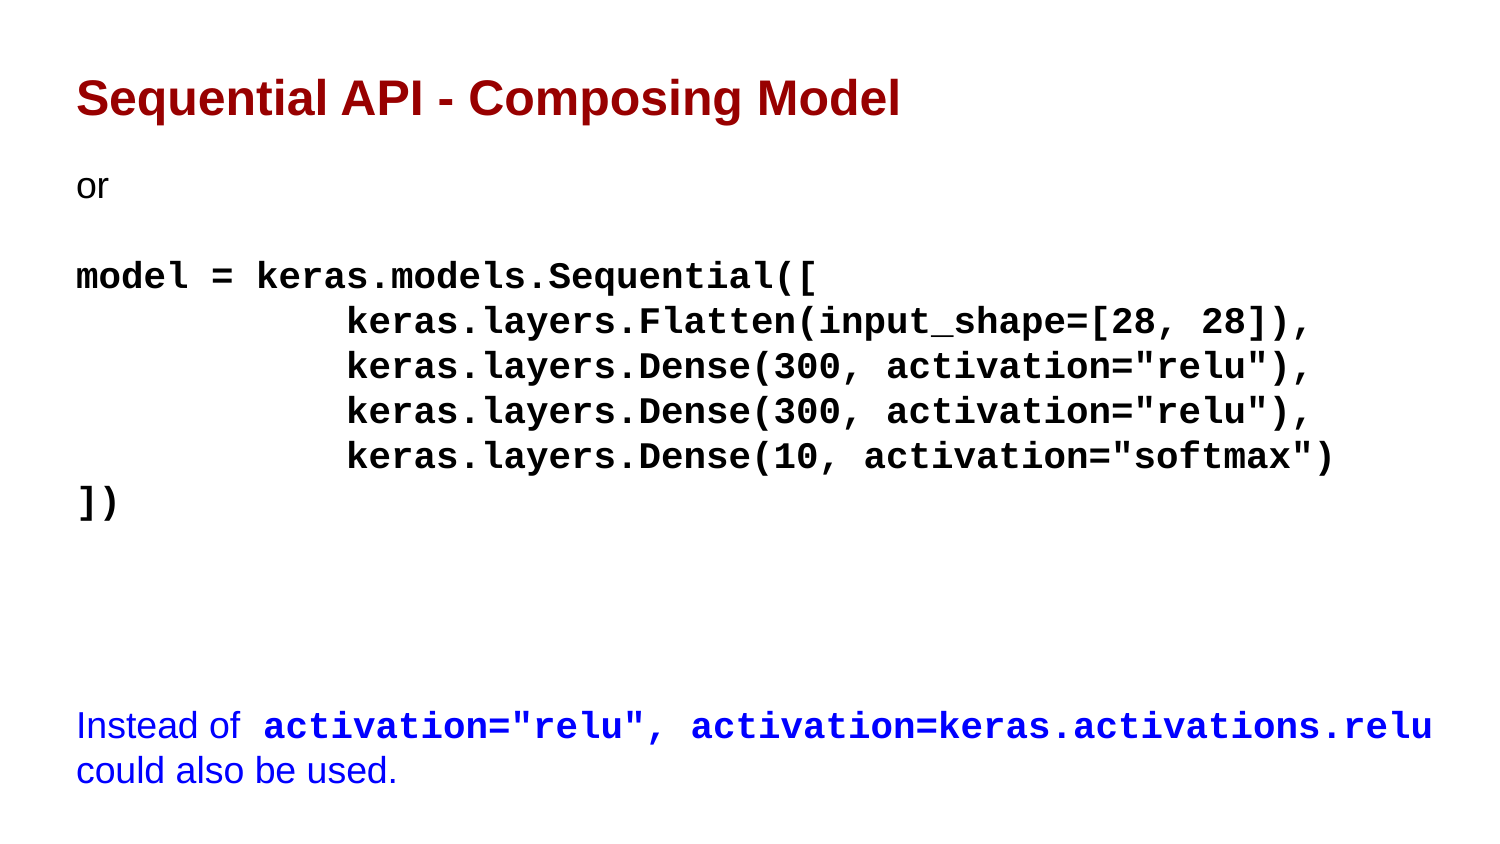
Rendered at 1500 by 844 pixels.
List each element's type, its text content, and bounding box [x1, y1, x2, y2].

text_box Sequential API - Composing Model [61, 50, 1361, 146]
text_box or model = keras.models.Sequential([ keras.layers.Flatten(input_shape=[28, 28]), keras.layers.Dense(300, activation="relu"), keras.layers.Dense(300, activation="relu"), keras.layers.Dense(10, activation="softmax") ]) Instead of activation="relu", activation=keras.activations.relu could also be used. [61, 146, 1486, 819]
